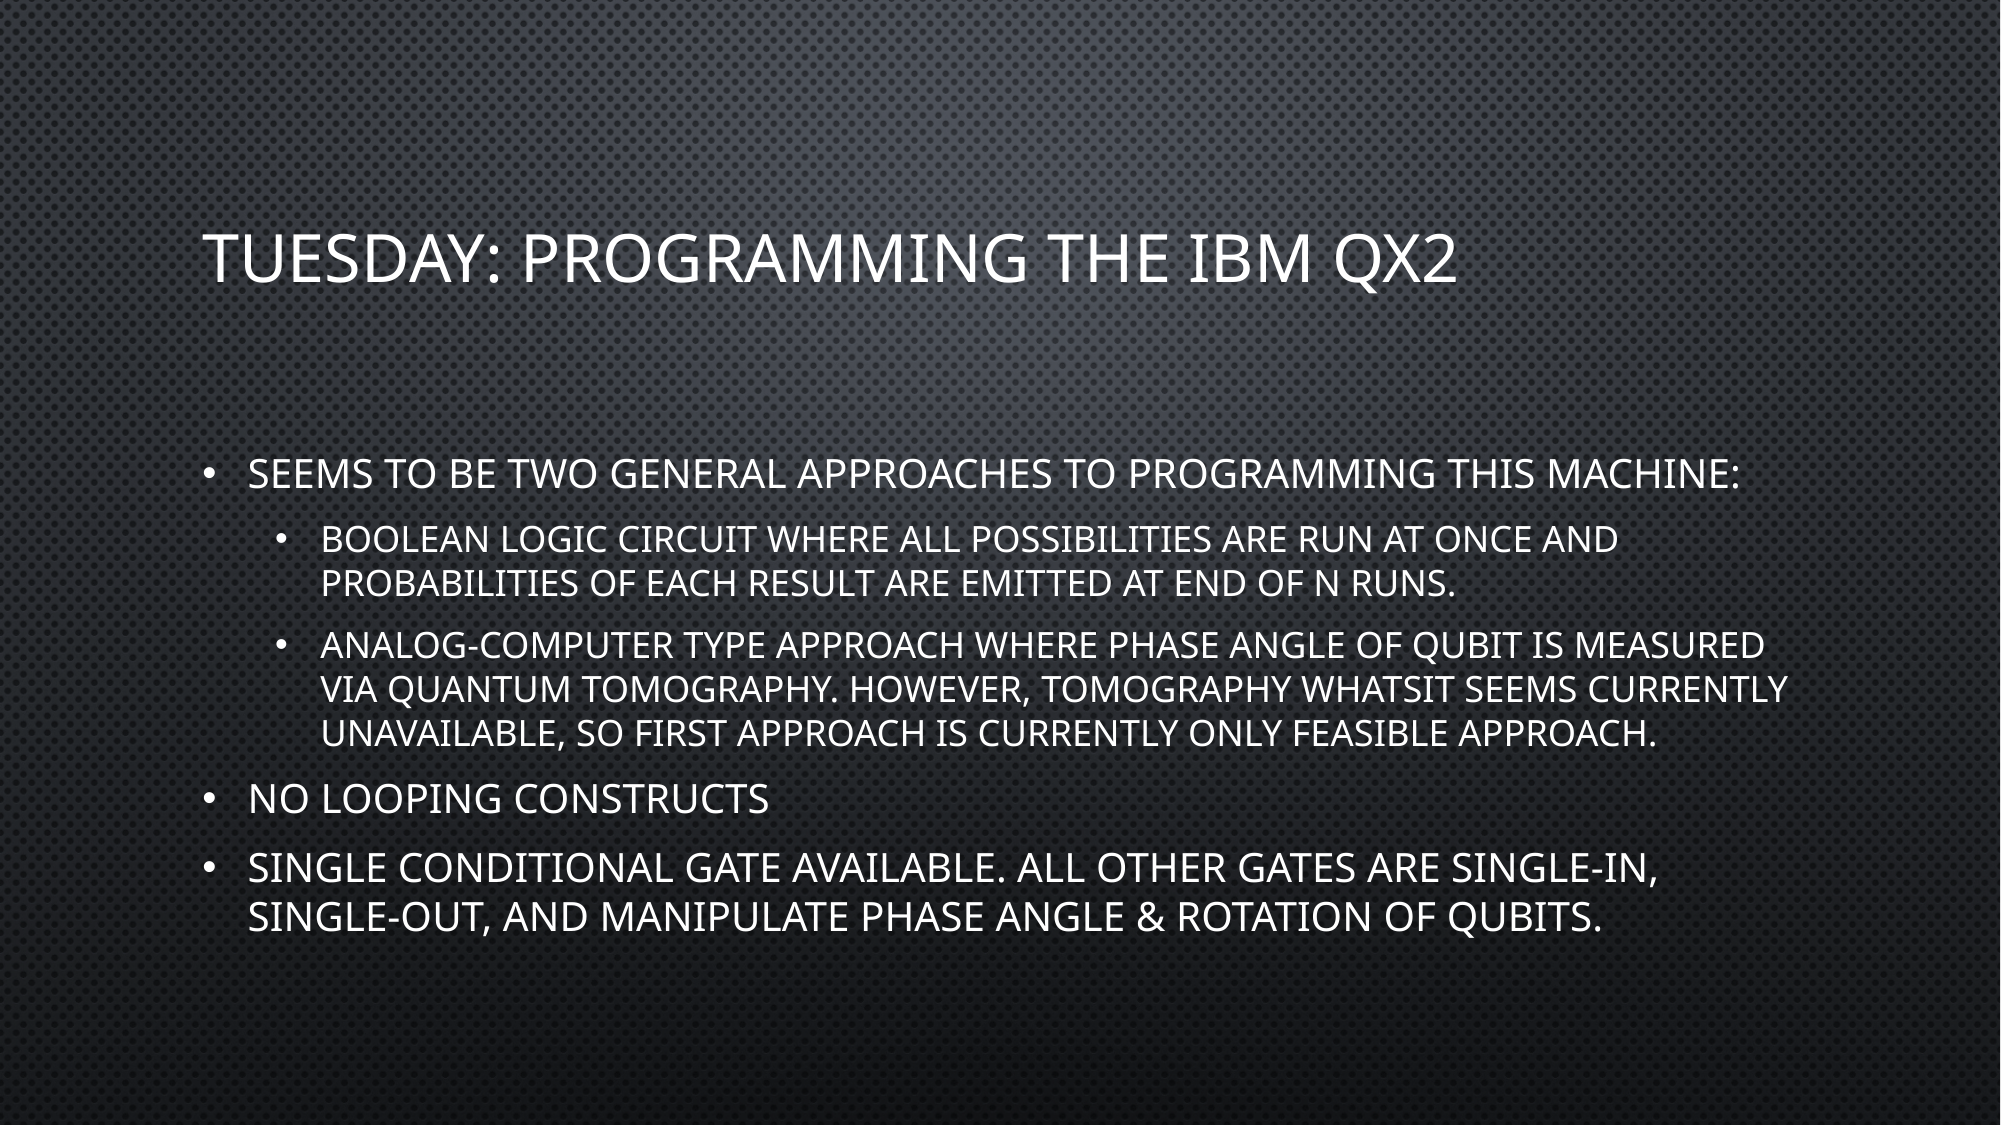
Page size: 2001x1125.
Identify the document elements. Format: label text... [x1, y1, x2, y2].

list Seems to be two general approaches to programming this machine: Boolean logic circuit where all possibilities are run at once and probabilities of each result are emitted at end of N runs. Analog-computer type approach where phase angle of qubit is measured via quantum tomography. However, tomography whatsit seems currently unavailable, so first approach is currently only feasible approach. No looping constructs Single conditional gate available. All other gates are single-in, single-out, and manipulate phase angle & rotation of qubits. [187, 437, 1813, 950]
title Tuesday: Programming the IBM QX2 [187, 99, 1813, 413]
